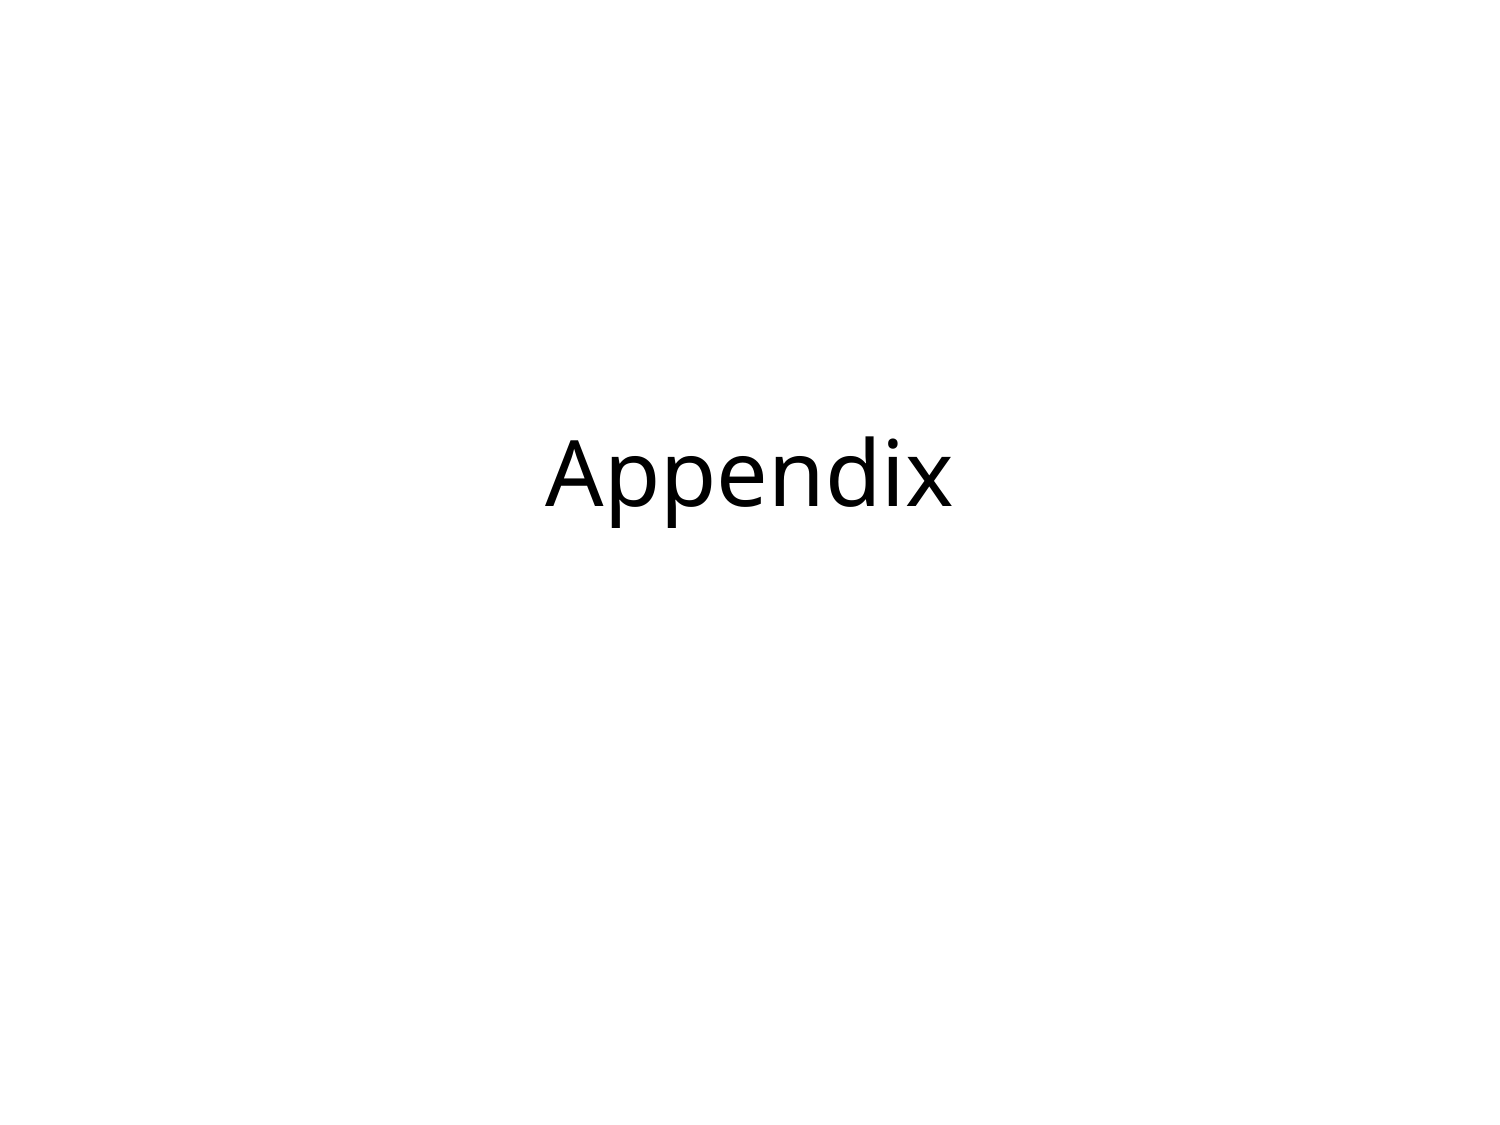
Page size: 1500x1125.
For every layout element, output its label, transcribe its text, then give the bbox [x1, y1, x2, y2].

title Appendix [112, 349, 1388, 591]
